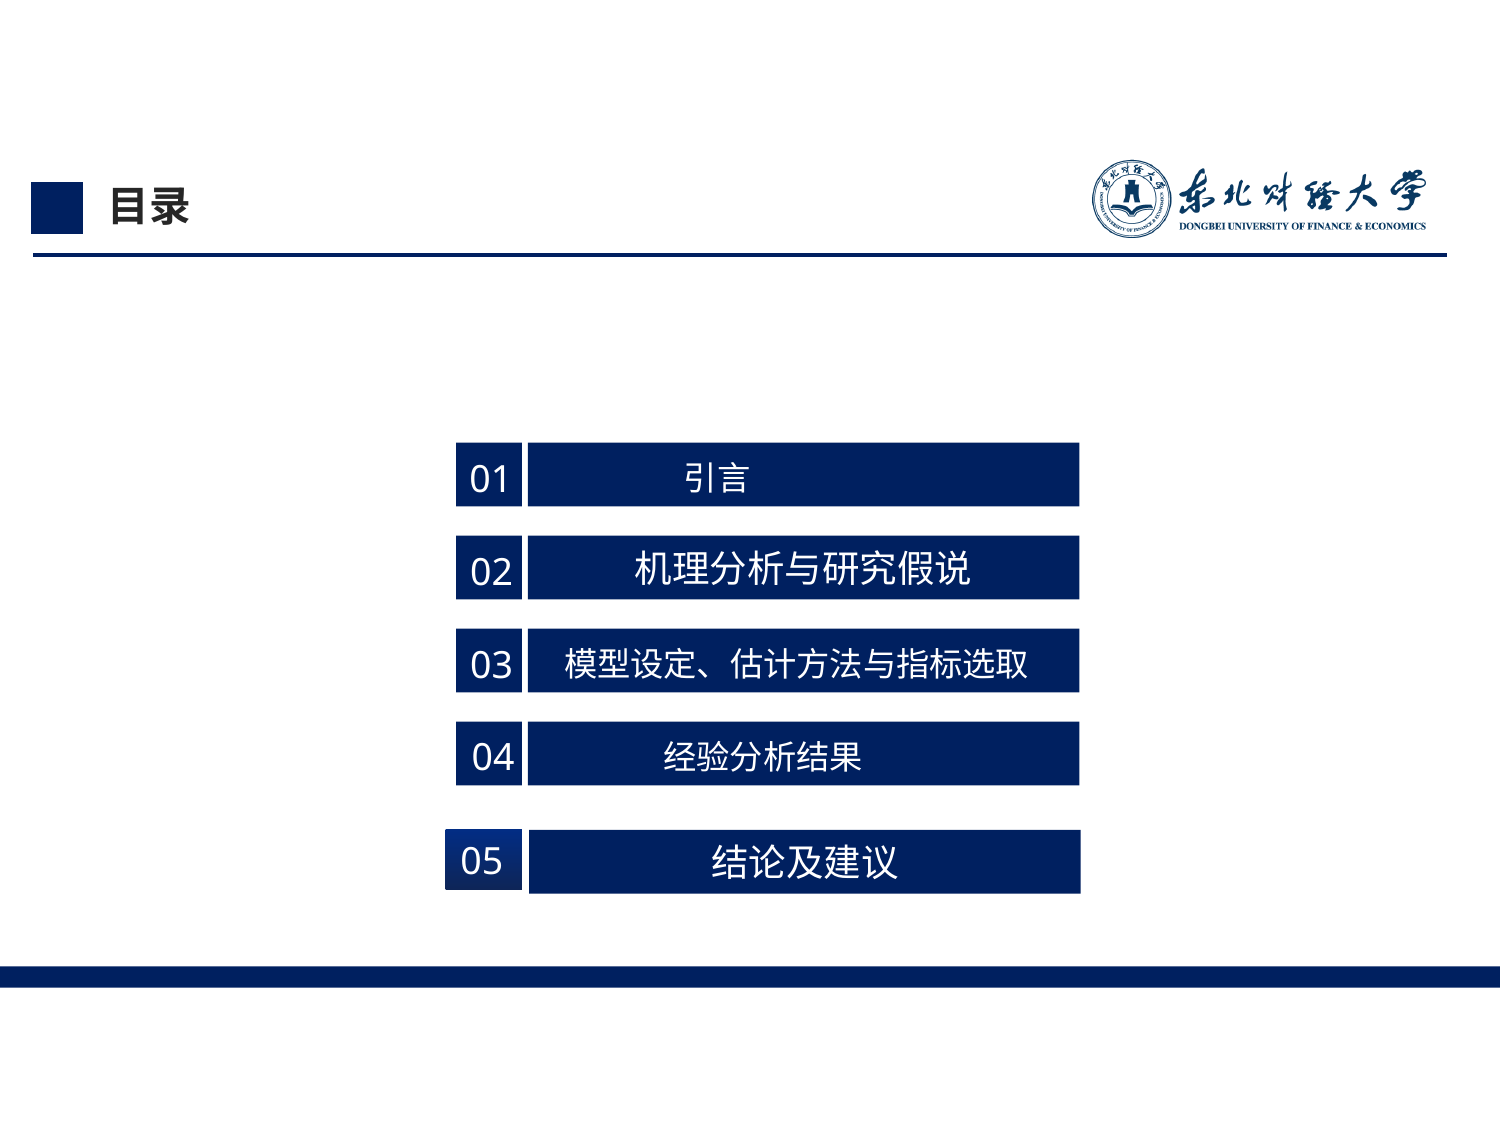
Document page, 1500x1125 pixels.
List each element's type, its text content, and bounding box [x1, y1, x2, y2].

text_box [455, 535, 523, 540]
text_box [527, 442, 1080, 507]
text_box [527, 628, 1080, 693]
text_box [455, 442, 523, 447]
picture [1092, 159, 1426, 238]
text_box 01 [454, 447, 527, 507]
text_box [32, 183, 82, 232]
text_box 目录 [92, 172, 206, 238]
text_box 04 [456, 725, 527, 786]
text_box 02 [455, 540, 527, 600]
text_box [0, 965, 1500, 989]
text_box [527, 535, 1080, 600]
text_box 05 [445, 829, 522, 890]
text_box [527, 721, 1080, 786]
text_box [455, 721, 523, 786]
text_box [455, 628, 523, 633]
text_box 结论及建议 [528, 829, 1082, 895]
text_box 03 [455, 633, 527, 693]
